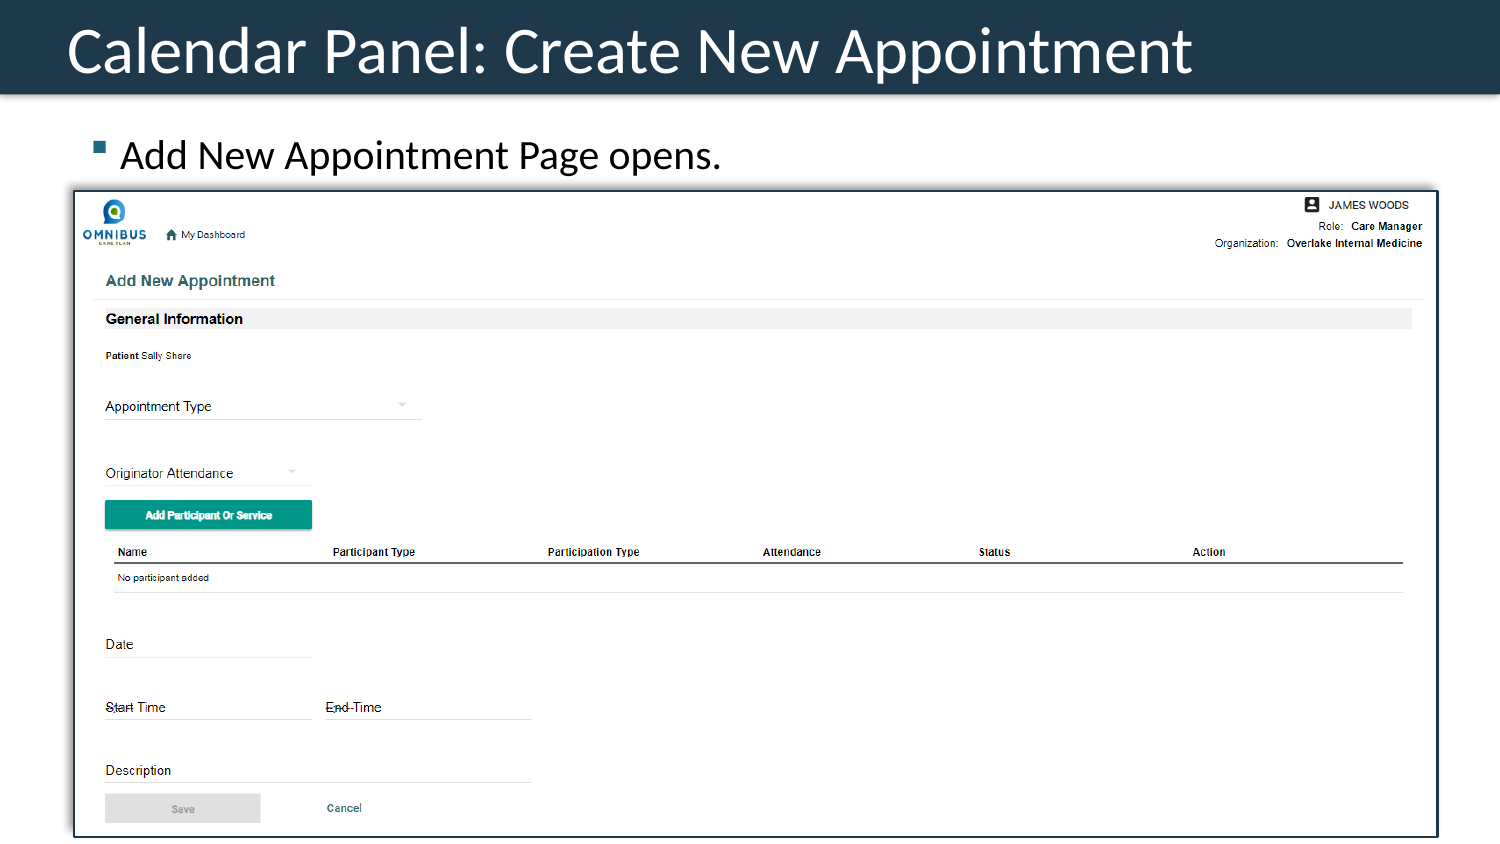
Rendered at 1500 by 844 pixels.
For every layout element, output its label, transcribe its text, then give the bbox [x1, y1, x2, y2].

title Calendar Panel: Create New Appointment [52, 8, 1425, 86]
picture [74, 191, 1437, 836]
list Add New Appointment Page opens. [75, 122, 1425, 180]
